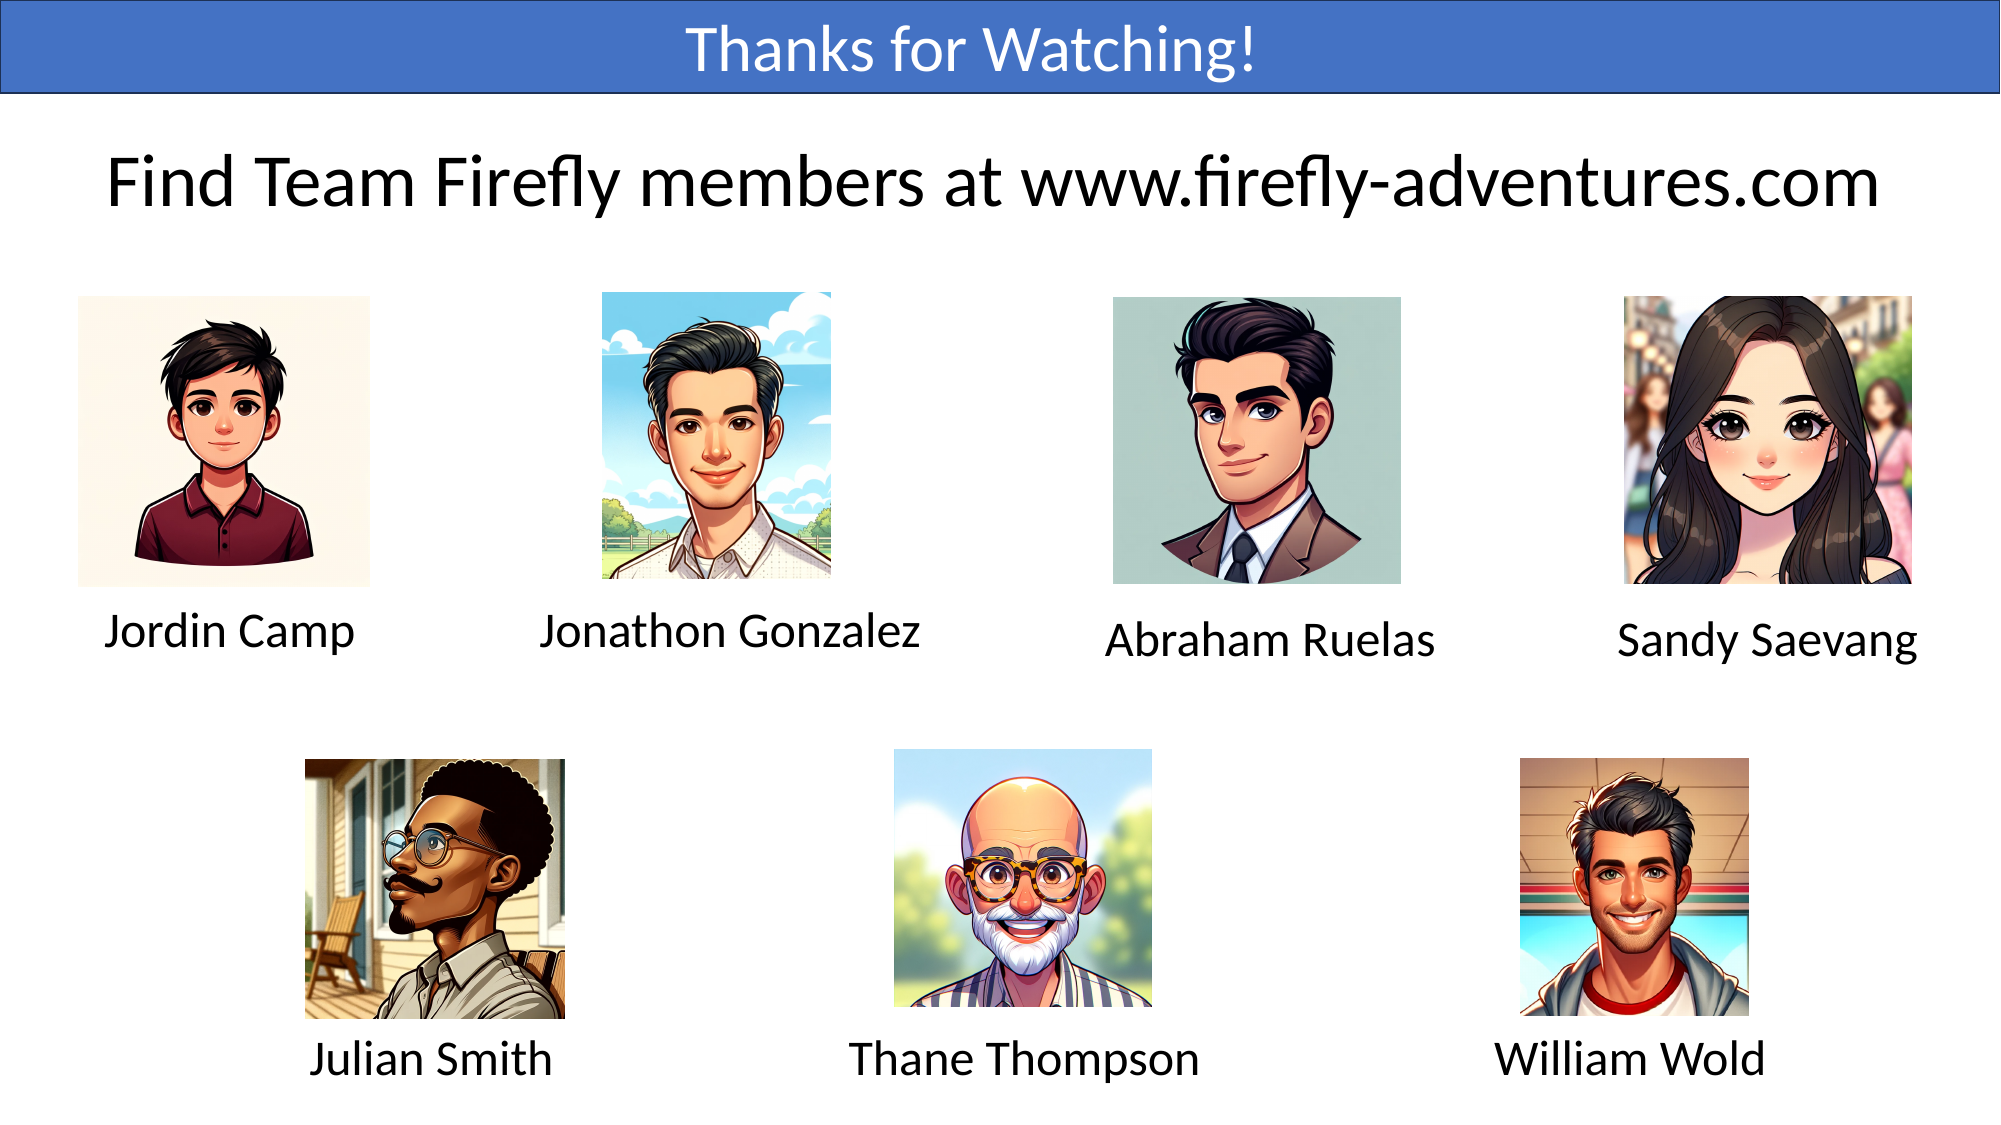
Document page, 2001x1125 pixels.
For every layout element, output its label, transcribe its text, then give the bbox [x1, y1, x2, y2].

picture [305, 759, 565, 1019]
text_box Jordin Camp [89, 590, 371, 666]
picture [78, 296, 370, 587]
picture [1113, 297, 1401, 584]
picture [894, 749, 1152, 1007]
text_box William Wold [1479, 1018, 1782, 1094]
text_box [0, 0, 2000, 94]
picture [1623, 296, 1912, 584]
text_box Find Team Firefly members at www.firefly-adventures.com [45, 124, 1944, 230]
text_box Jonathon Gonzalez [524, 590, 936, 666]
picture [1520, 758, 1749, 1016]
text_box Abraham Ruelas [1090, 599, 1451, 674]
text_box Thane Thompson [834, 1018, 1216, 1094]
picture [602, 292, 831, 579]
text_box Thanks for Watching! [670, 0, 1275, 92]
text_box Julian Smith [294, 1018, 580, 1094]
text_box Sandy Saevang [1602, 599, 1933, 674]
